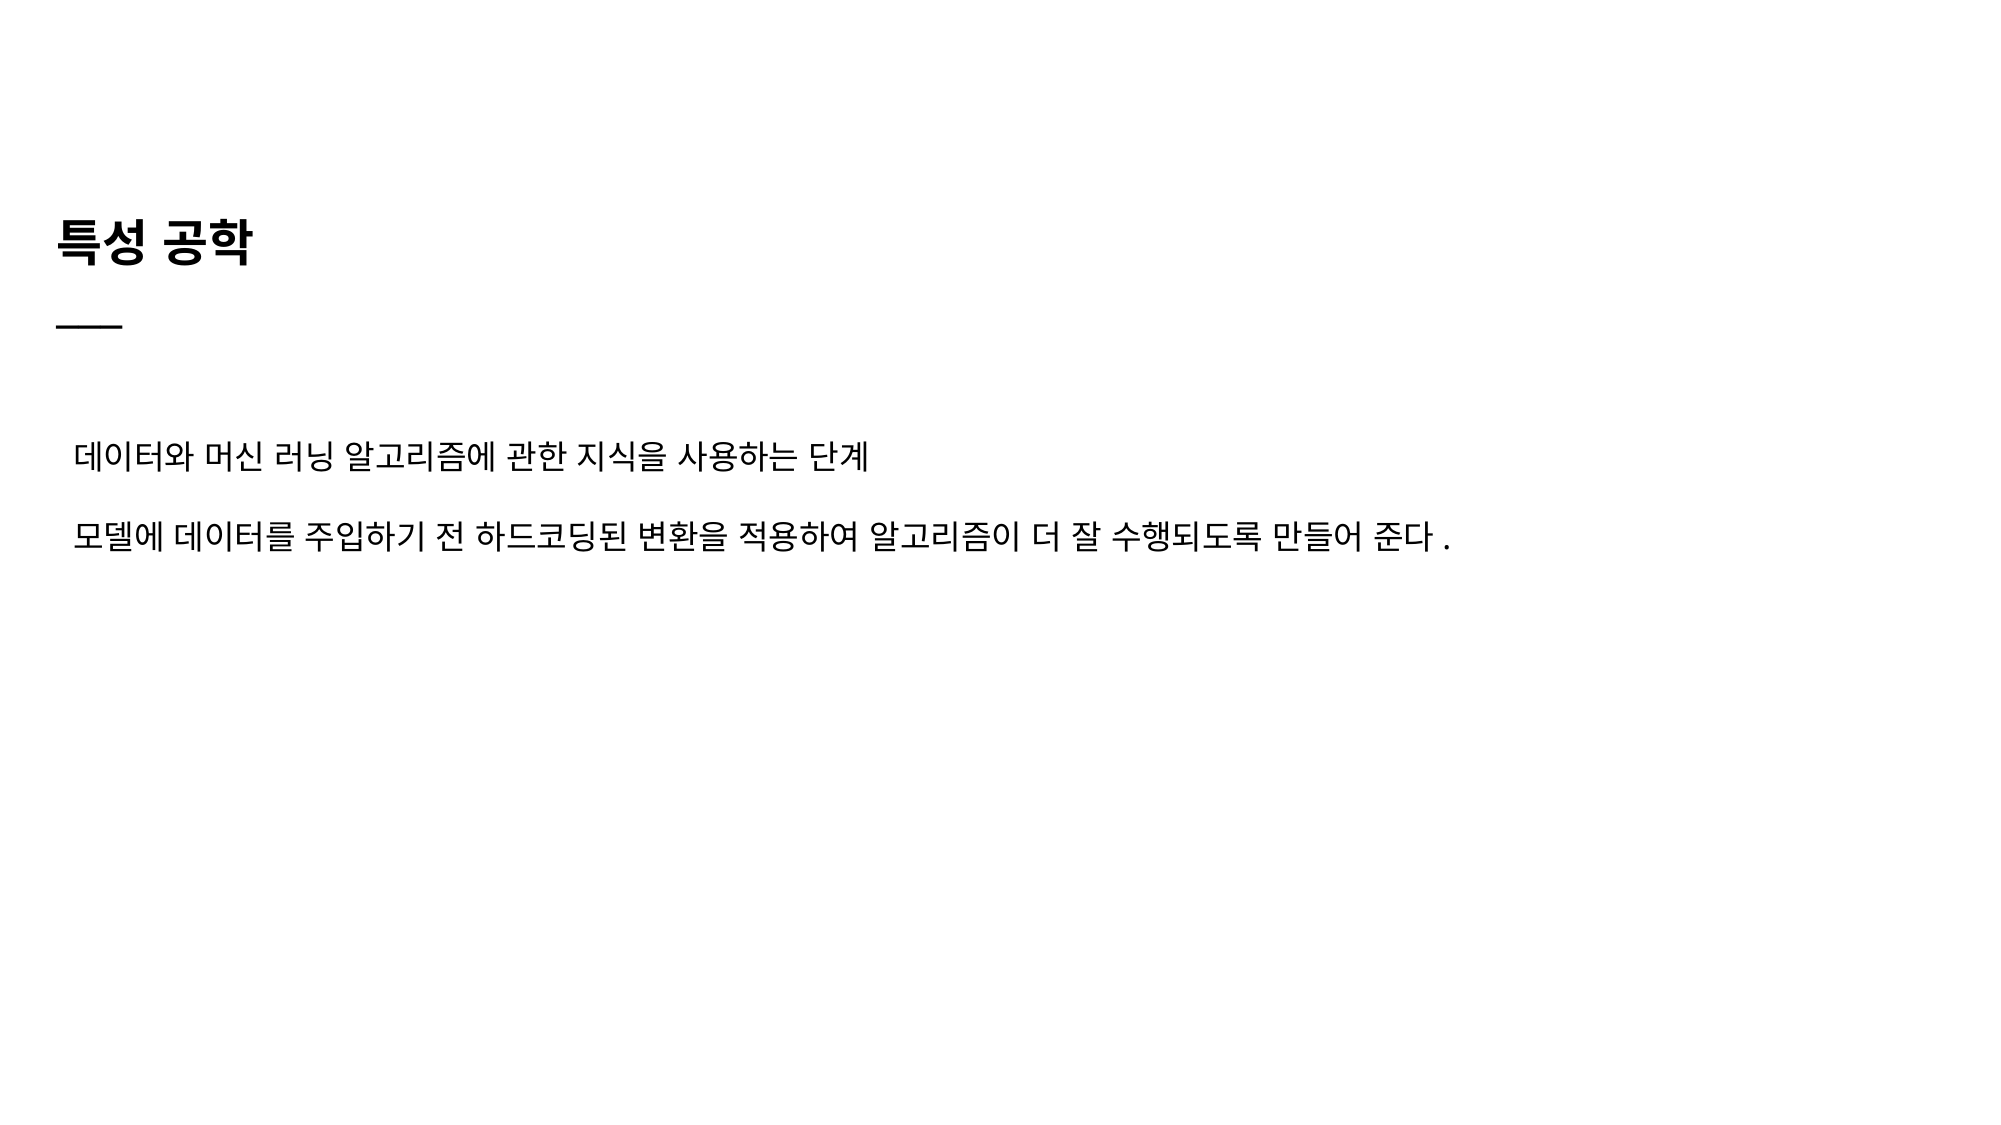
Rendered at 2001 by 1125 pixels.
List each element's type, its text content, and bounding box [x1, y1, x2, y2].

text_box 데이터와 머신 러닝 알고리즘에 관한 지식을 사용하는 단계 모델에 데이터를 주입하기 전 하드코딩된 변환을 적용하여 알고리즘이 더 잘 수행되도록 만들어 준다. [58, 429, 1650, 624]
text_box 특성 공학 ___ [41, 204, 859, 339]
